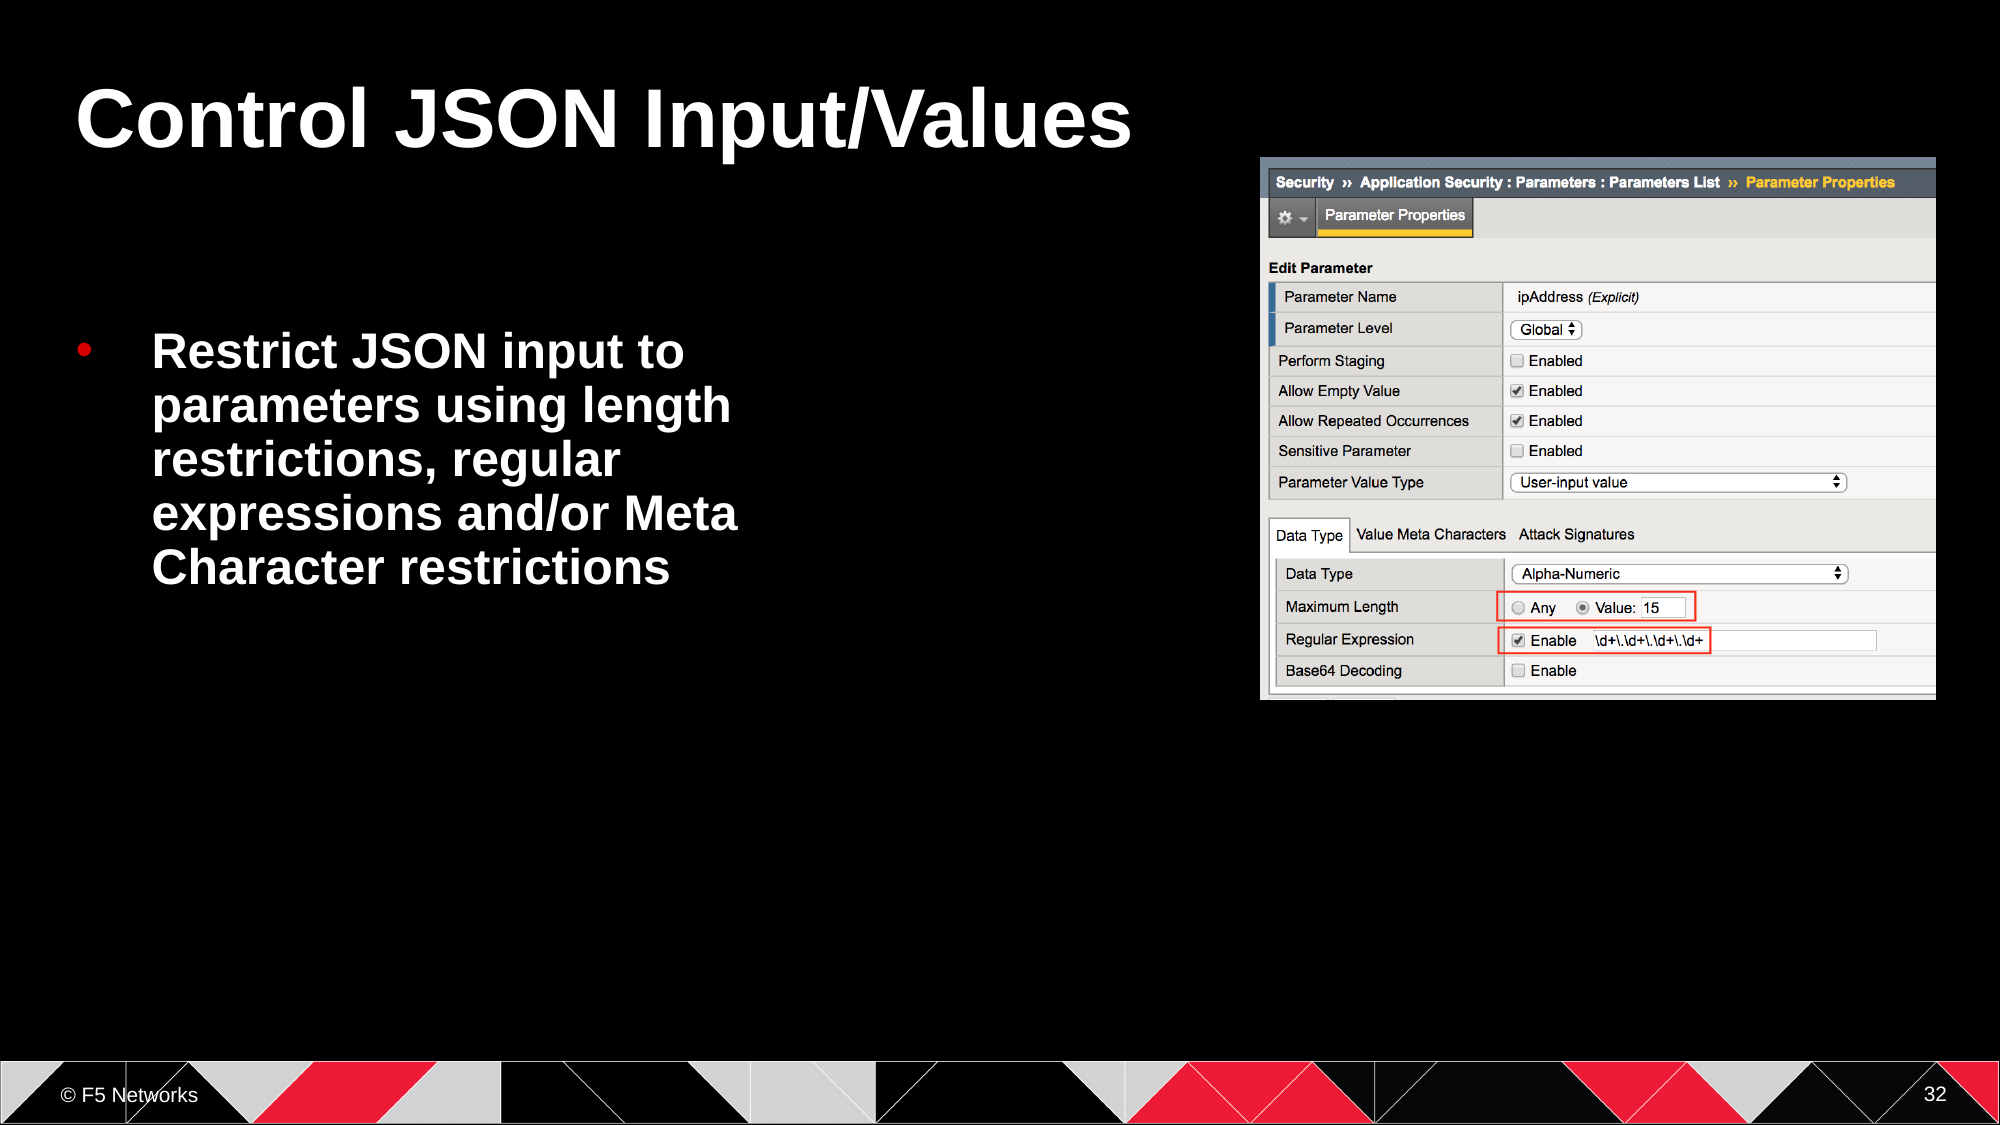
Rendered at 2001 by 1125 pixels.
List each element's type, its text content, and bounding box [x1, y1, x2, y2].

title Control JSON Input/Values [50, 50, 1950, 193]
footer © F5 Networks [35, 1063, 711, 1124]
picture [1260, 157, 1936, 700]
list Restrict JSON input to parameters using length restrictions, regular expressions and/or Meta Character restrictions [50, 299, 904, 1014]
slide_number 32 [1477, 1062, 1973, 1123]
picture [0, 1050, 2000, 1125]
